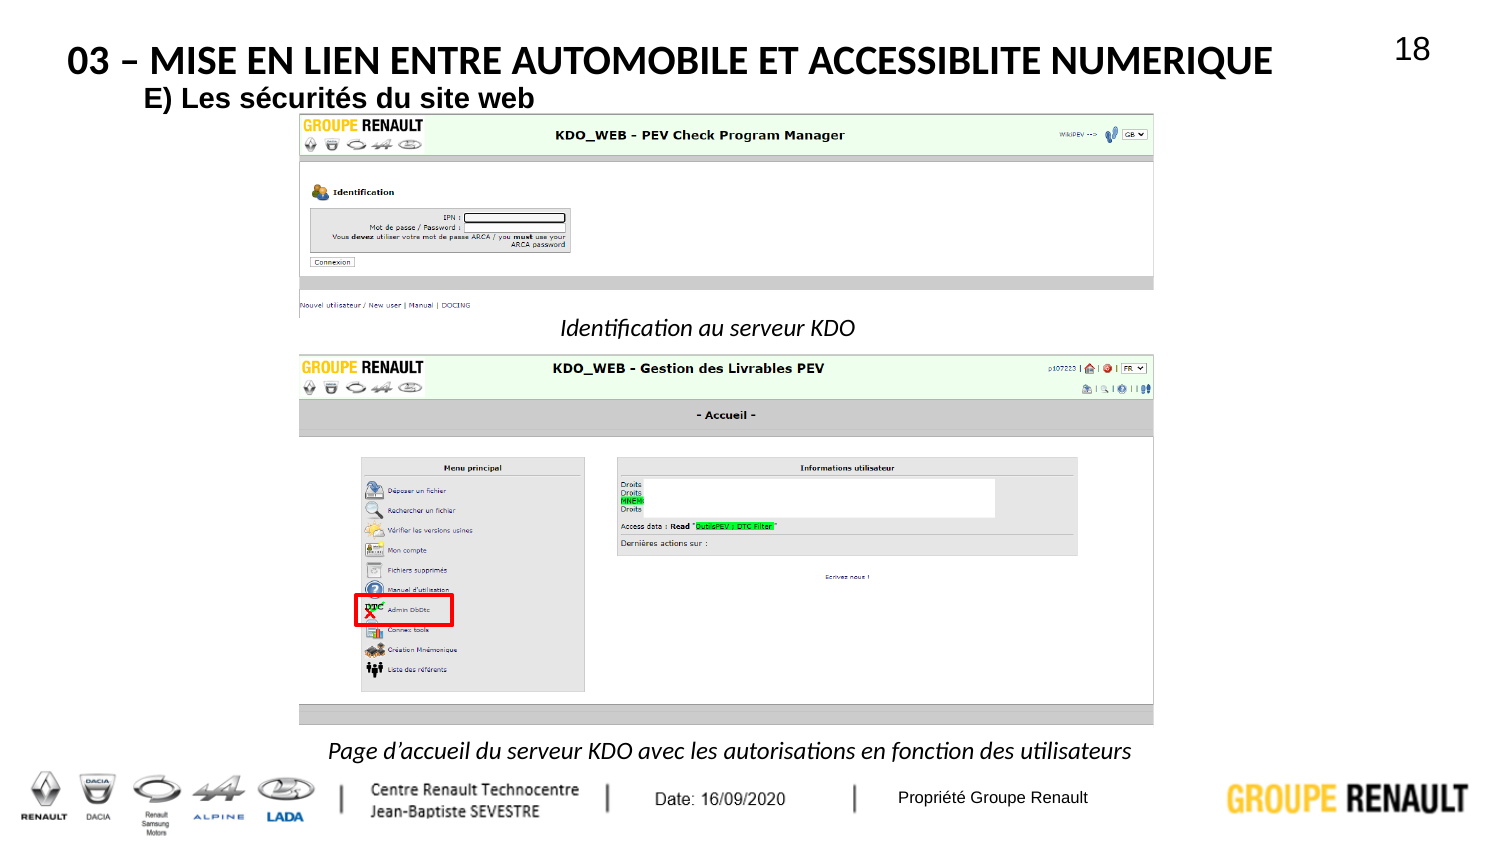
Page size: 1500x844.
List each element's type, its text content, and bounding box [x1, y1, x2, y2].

picture [17, 764, 1477, 843]
picture [299, 113, 1154, 319]
text_box 03 – MISE EN LIEN ENTRE AUTOMOBILE ET ACCESSIBLITE NUMERIQUE [67, 32, 1335, 82]
text_box Identification au serveur KDO [545, 326, 871, 350]
text_box 18 [1394, 27, 1436, 64]
text_box Page d’accueil du serveur KDO avec les autorisations en fonction des utilisateurs [313, 726, 1187, 761]
picture [299, 354, 1154, 729]
text_box E) Les sécurités du site web [128, 82, 929, 122]
